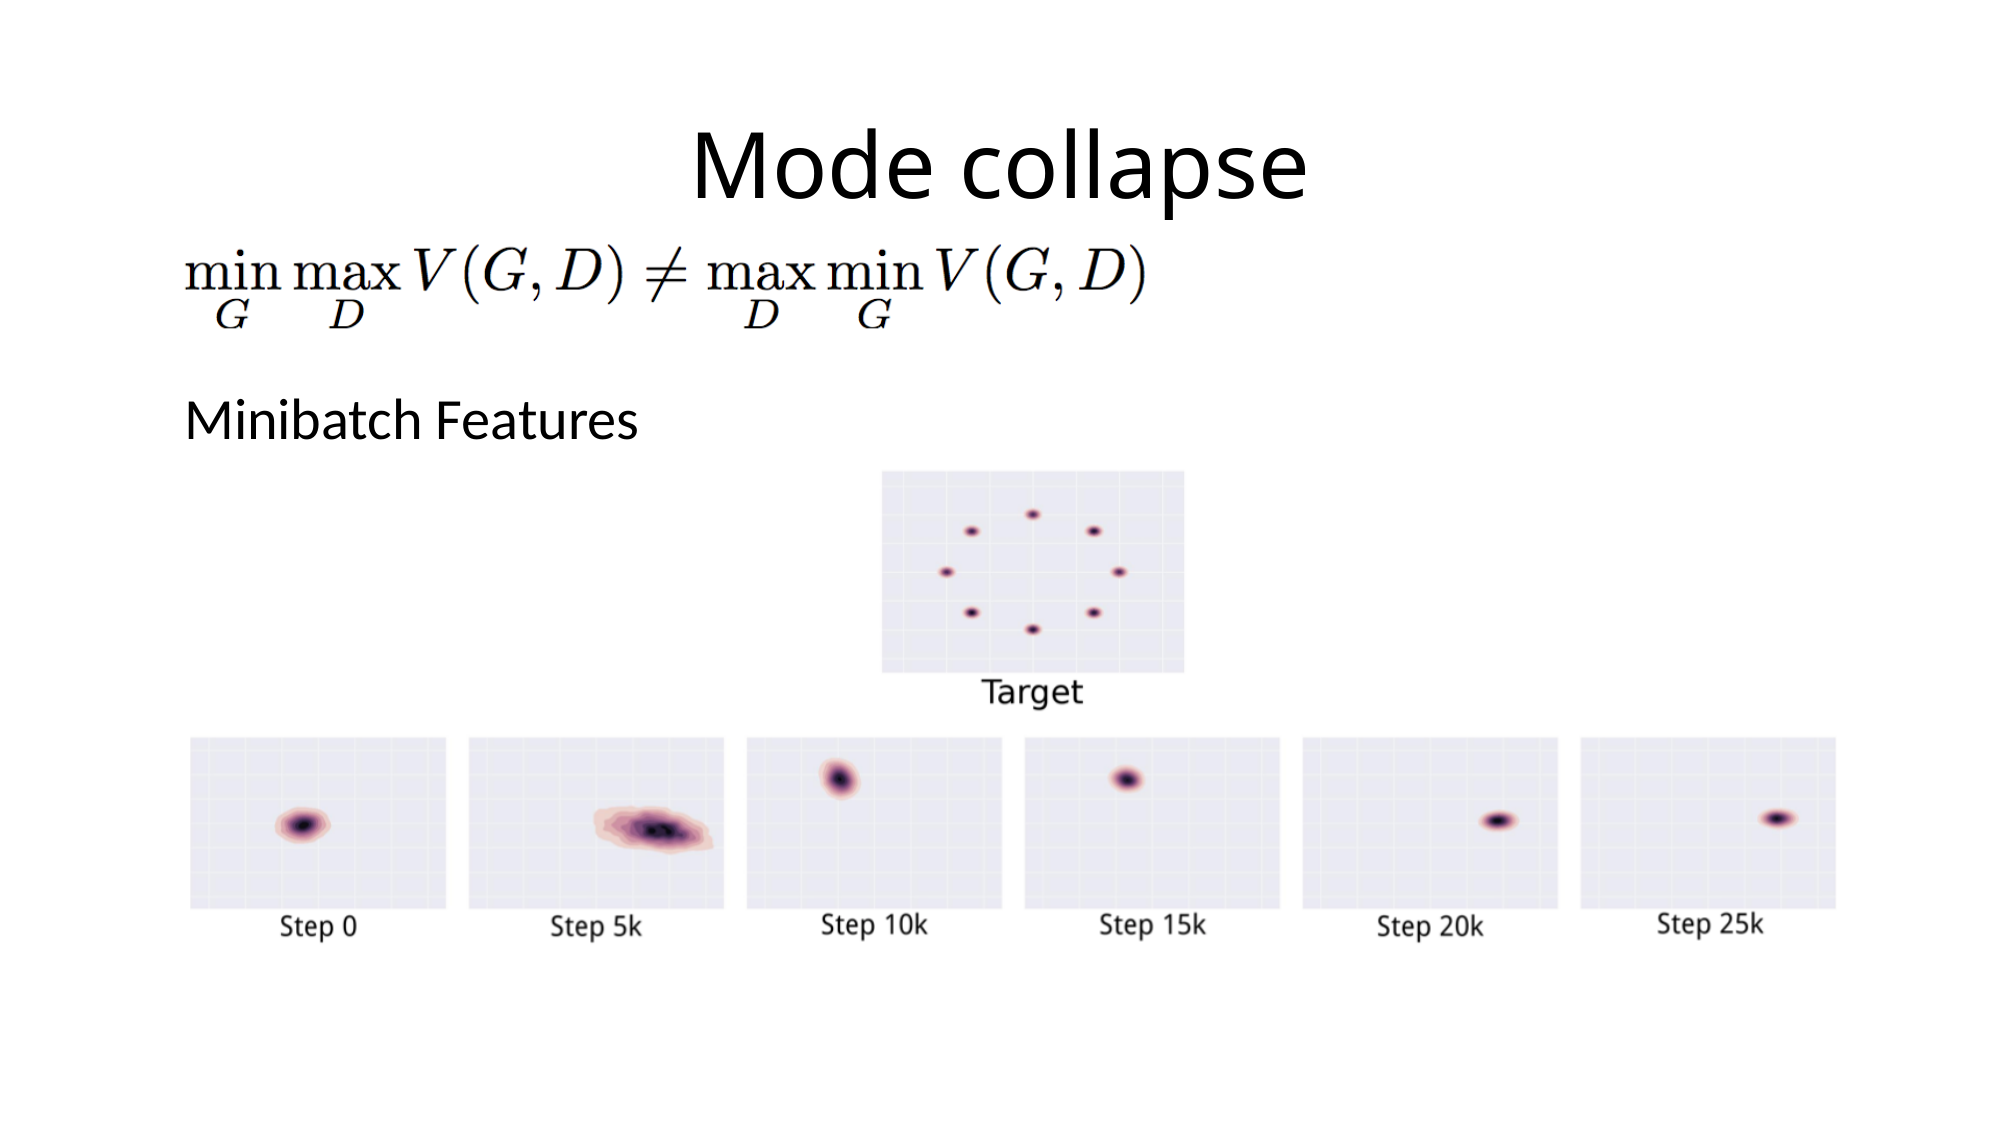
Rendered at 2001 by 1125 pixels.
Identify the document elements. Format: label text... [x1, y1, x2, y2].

text_box Minibatch Features [169, 373, 655, 459]
title Mode collapse [137, 59, 1863, 278]
picture [166, 466, 1863, 950]
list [166, 211, 1152, 343]
